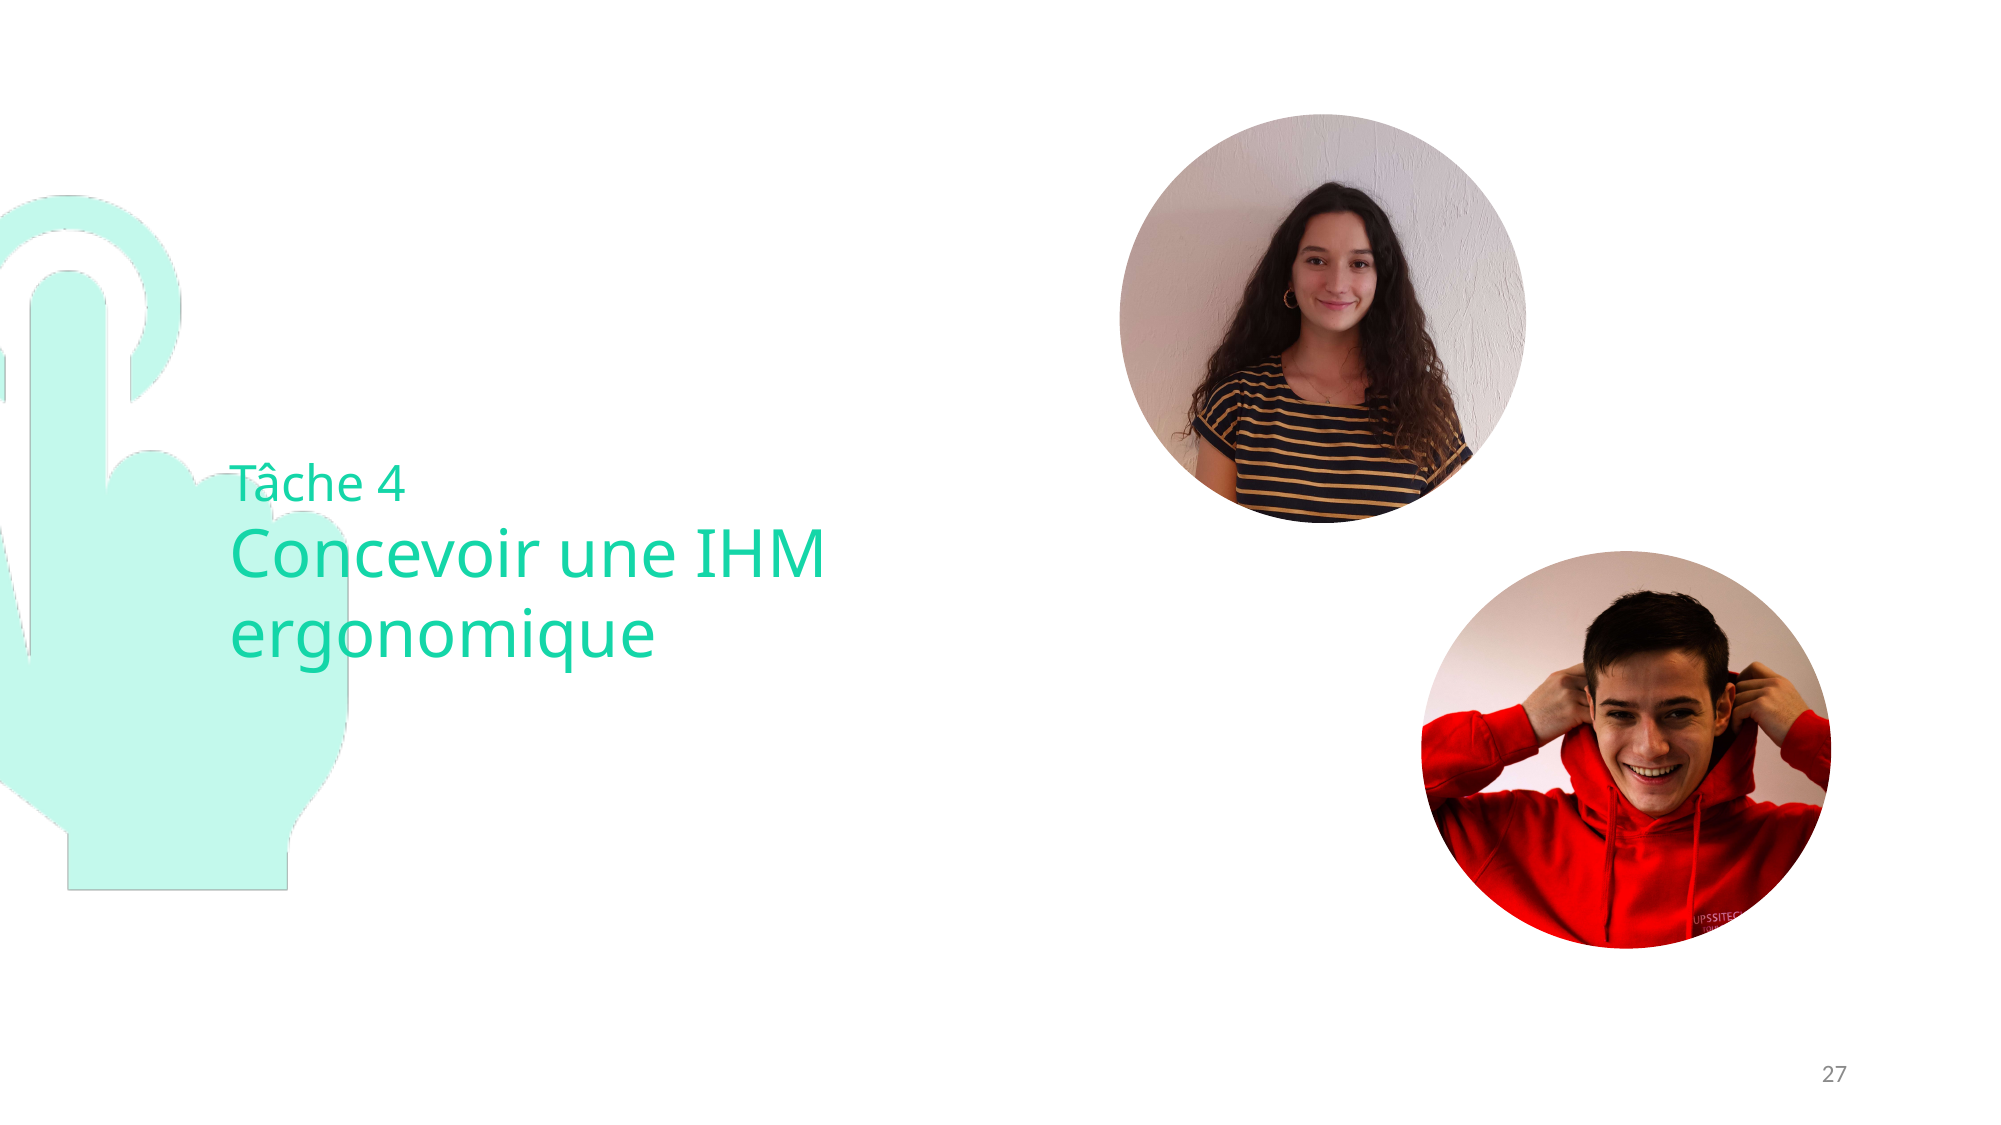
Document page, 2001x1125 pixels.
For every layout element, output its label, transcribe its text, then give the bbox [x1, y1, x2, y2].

text_box Tâche 4 Concevoir une IHM ergonomique [541, 443, 1017, 679]
slide_number 27 [1412, 1042, 1863, 1103]
picture [0, 146, 541, 949]
picture [1421, 551, 1832, 949]
picture [1119, 114, 1527, 524]
